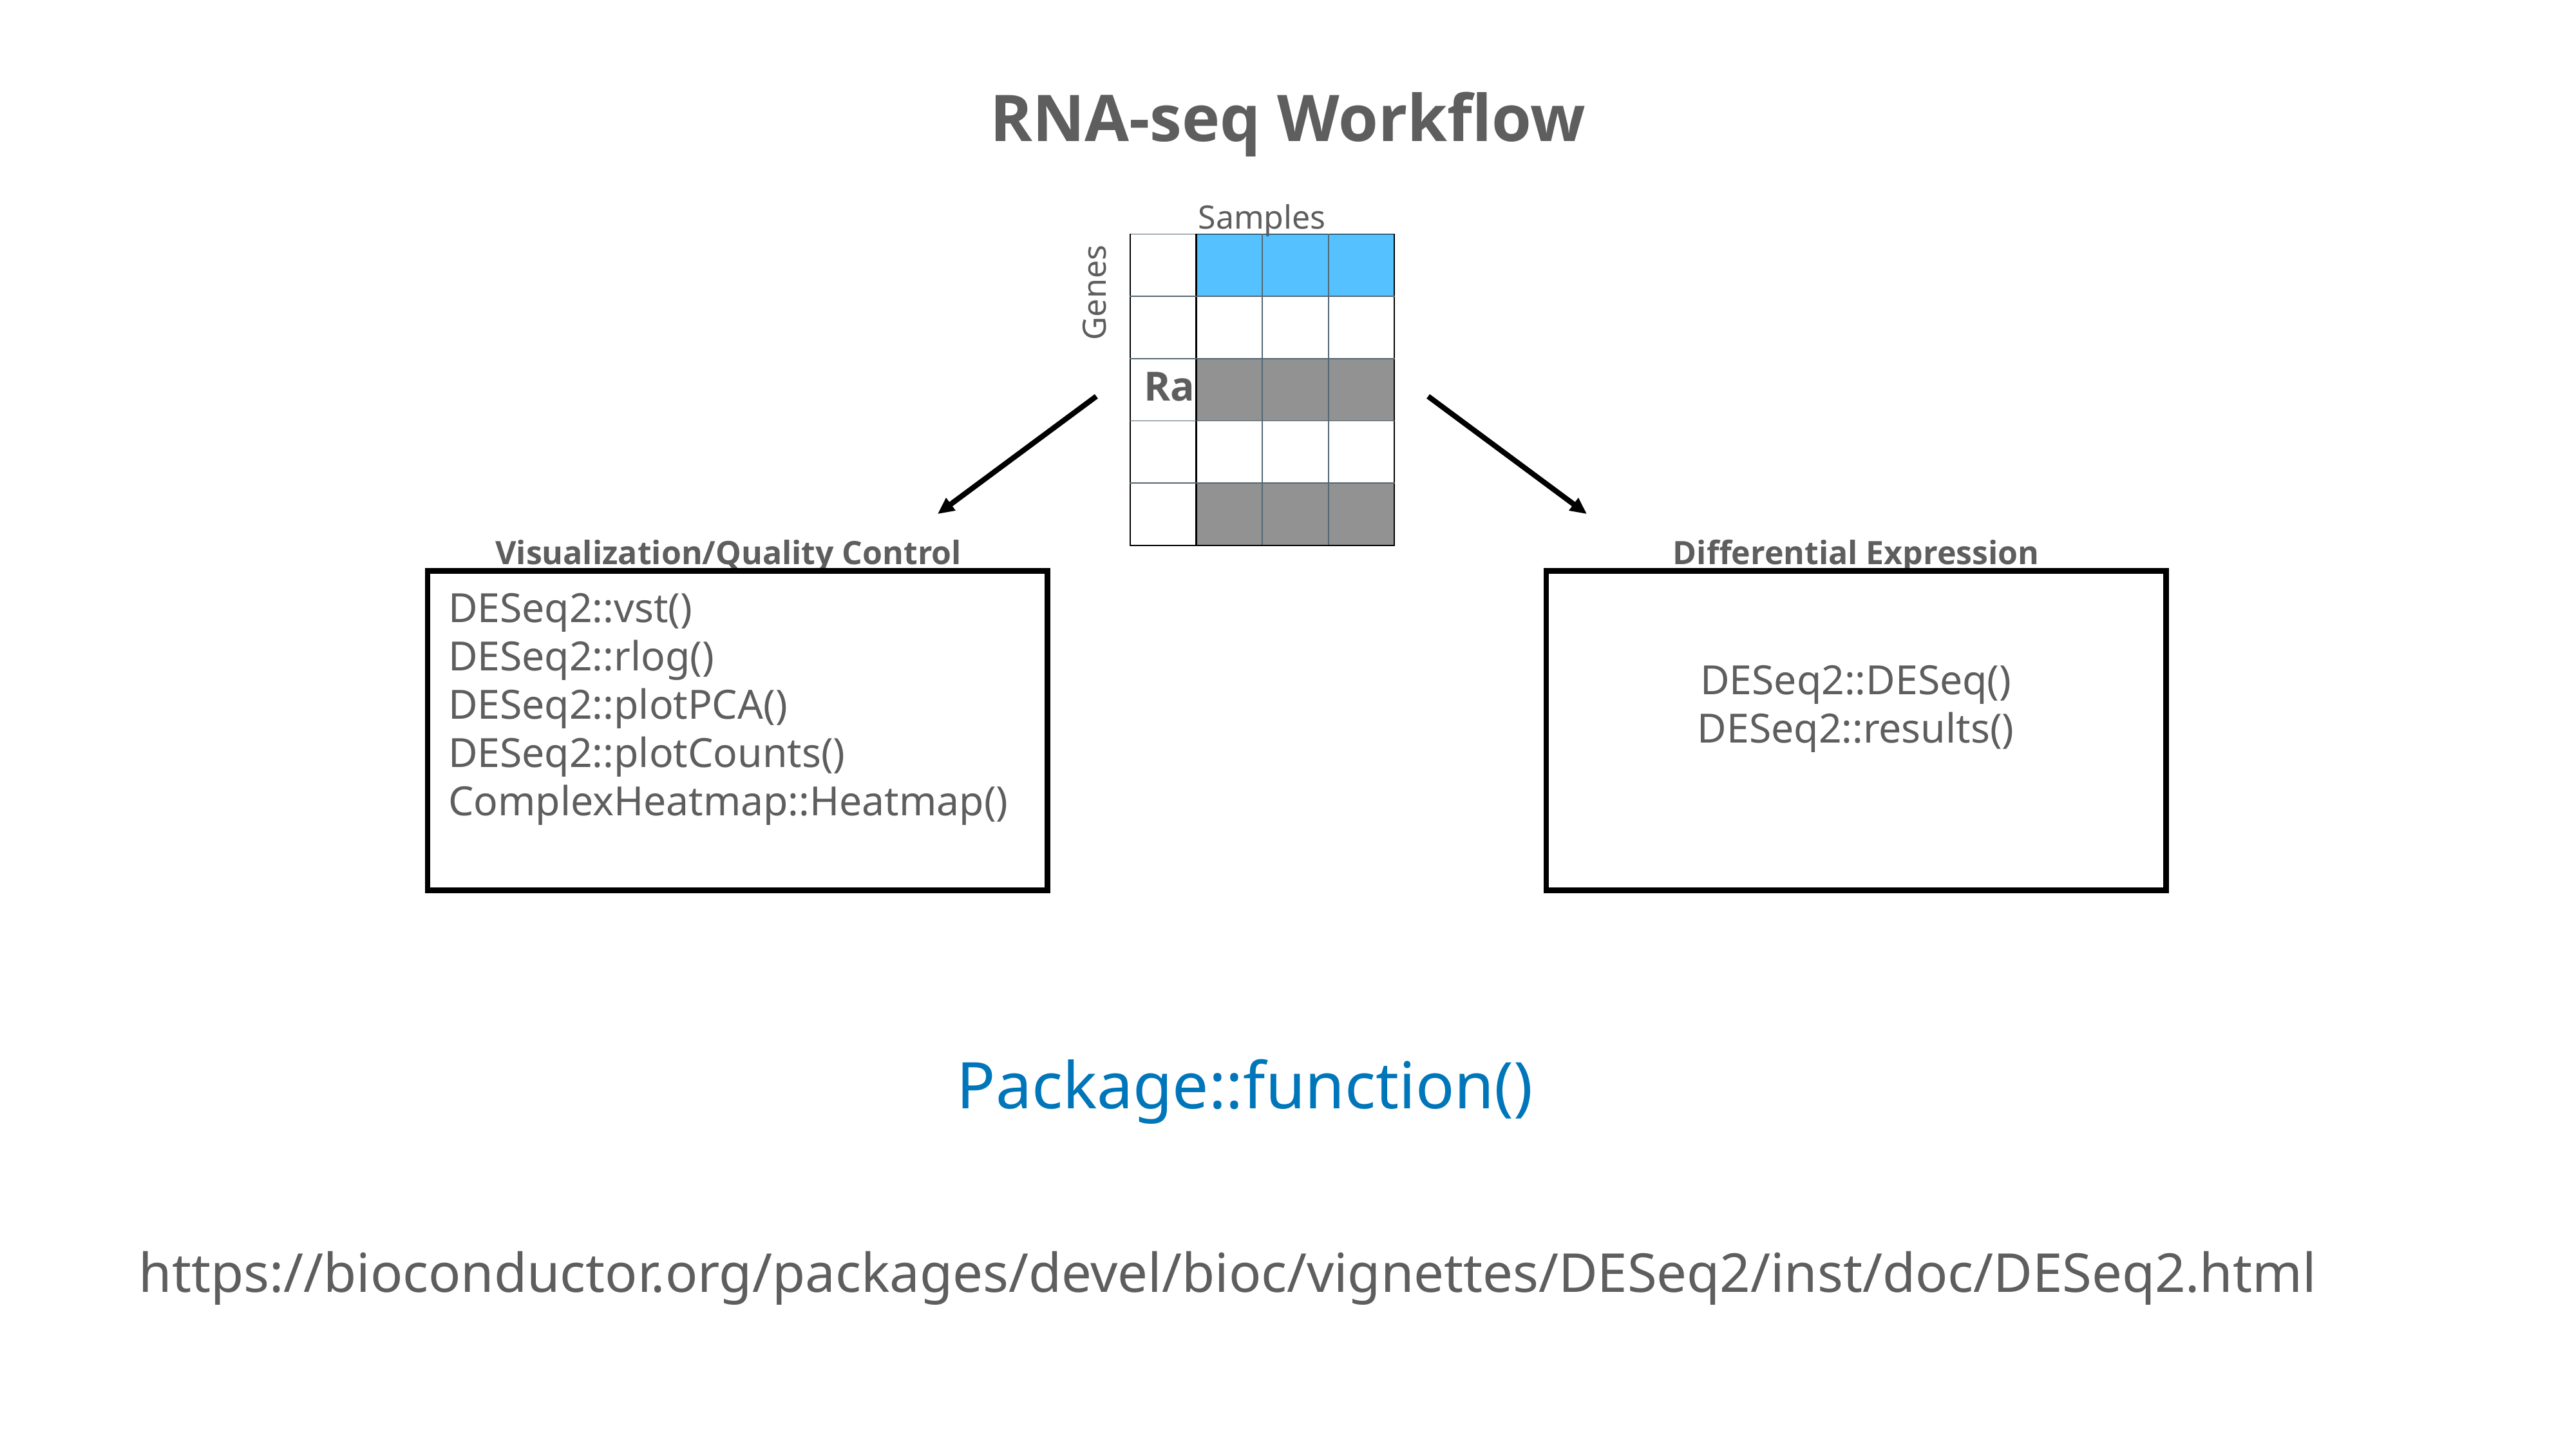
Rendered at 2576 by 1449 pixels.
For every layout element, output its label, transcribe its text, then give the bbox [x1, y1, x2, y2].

text_box Differential Expression [1667, 526, 2045, 571]
table_cell [1263, 359, 1328, 421]
table_header [1263, 241, 1328, 296]
table_cell [1263, 297, 1328, 358]
table_header [1197, 241, 1262, 296]
table_header [1131, 234, 1195, 296]
table_header [1329, 234, 1394, 296]
text_box Package::function() [951, 1039, 1539, 1127]
table_cell [1197, 484, 1262, 545]
table_cell [1263, 421, 1328, 482]
text_box Samples [1193, 191, 1332, 241]
text_box [427, 571, 1048, 891]
table_cell [1263, 484, 1328, 545]
table_cell [1131, 297, 1195, 358]
table_cell [1329, 484, 1394, 545]
text_box https://bioconductor.org/packages/devel/bioc/vignettes/DESeq2/inst/doc/DESeq2.html [133, 1233, 2324, 1309]
table_cell [1131, 421, 1195, 482]
table_cell [1197, 421, 1262, 482]
table_cell [1197, 359, 1262, 421]
text_box [1546, 571, 2166, 891]
table_cell [1329, 297, 1394, 358]
table_cell [1197, 297, 1262, 358]
table_cell [1329, 421, 1394, 482]
text_box RNA-seq Workflow [984, 71, 1591, 160]
table_cell [1131, 359, 1195, 421]
text_box [1428, 396, 1587, 514]
table_cell [1131, 484, 1195, 545]
text_box Genes [1068, 240, 1118, 346]
table_cell [1329, 359, 1394, 421]
text_box [938, 396, 1097, 514]
text_box Visualization/Quality Control [489, 526, 967, 571]
